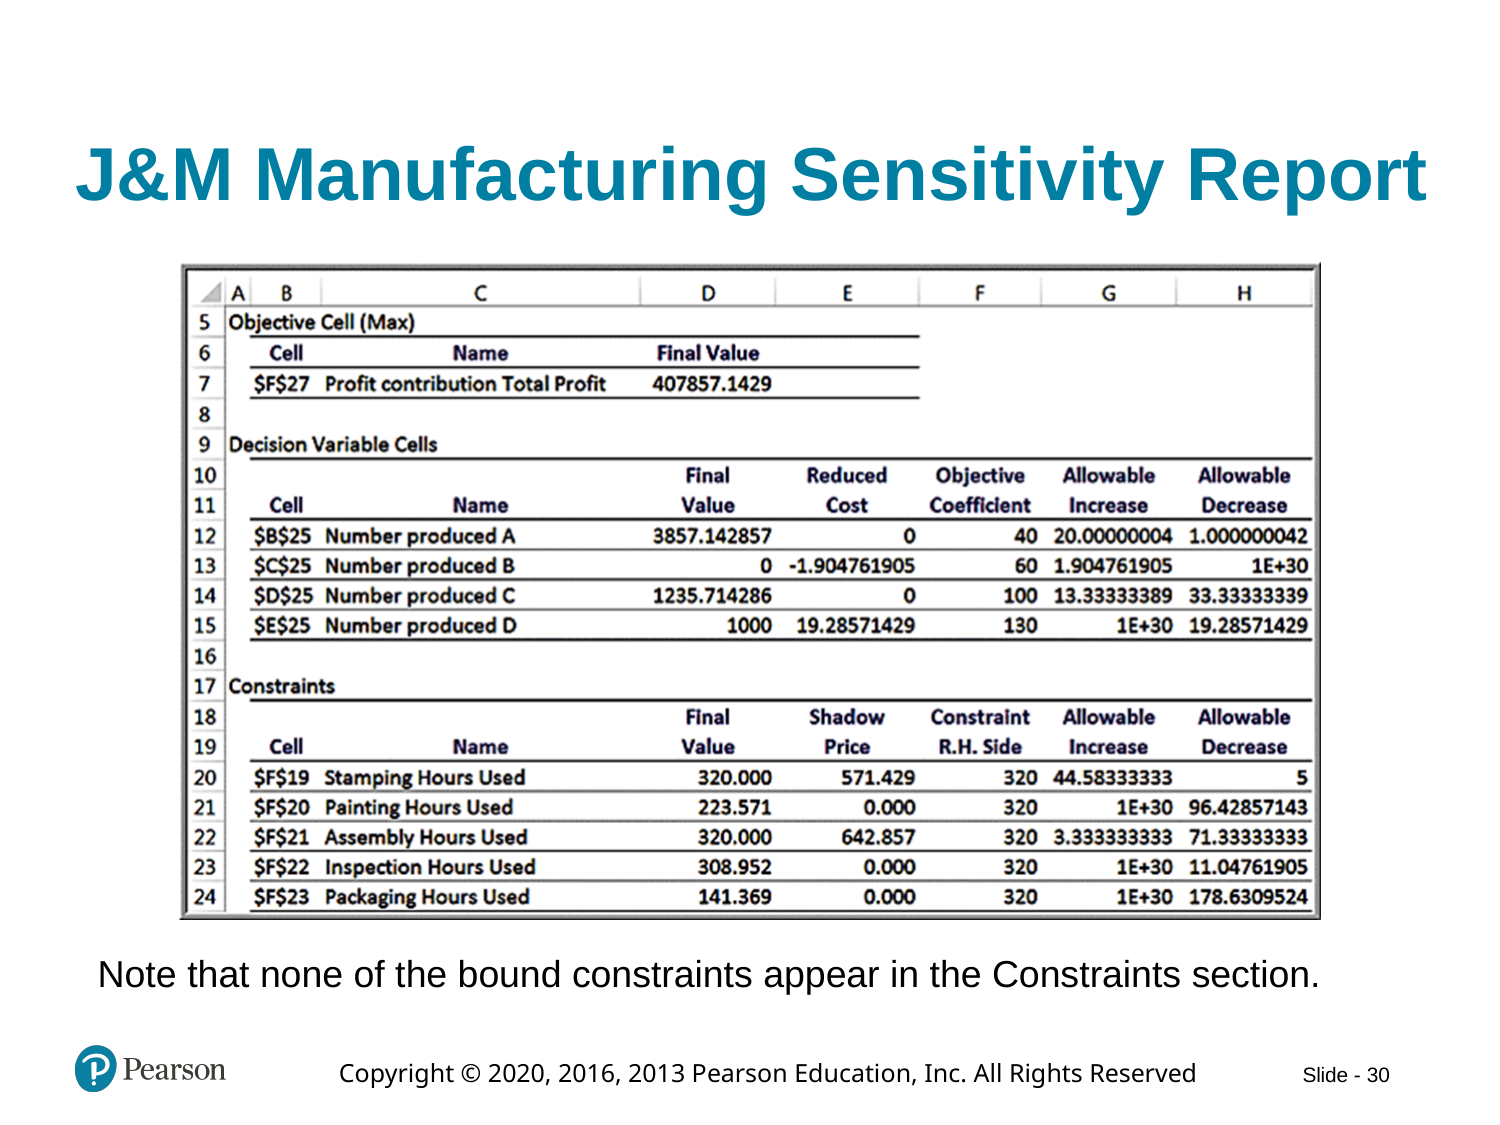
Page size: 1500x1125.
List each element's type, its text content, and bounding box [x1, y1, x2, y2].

picture [101, 1045, 226, 1092]
picture [75, 1045, 90, 1061]
picture [75, 1078, 86, 1092]
picture [83, 1054, 109, 1079]
list Note that none of the bound constraints appear in the Constraints section. [97, 949, 1365, 1008]
picture [179, 262, 1321, 920]
title J&M Manufacturing Sensitivity Report [75, 35, 1432, 216]
